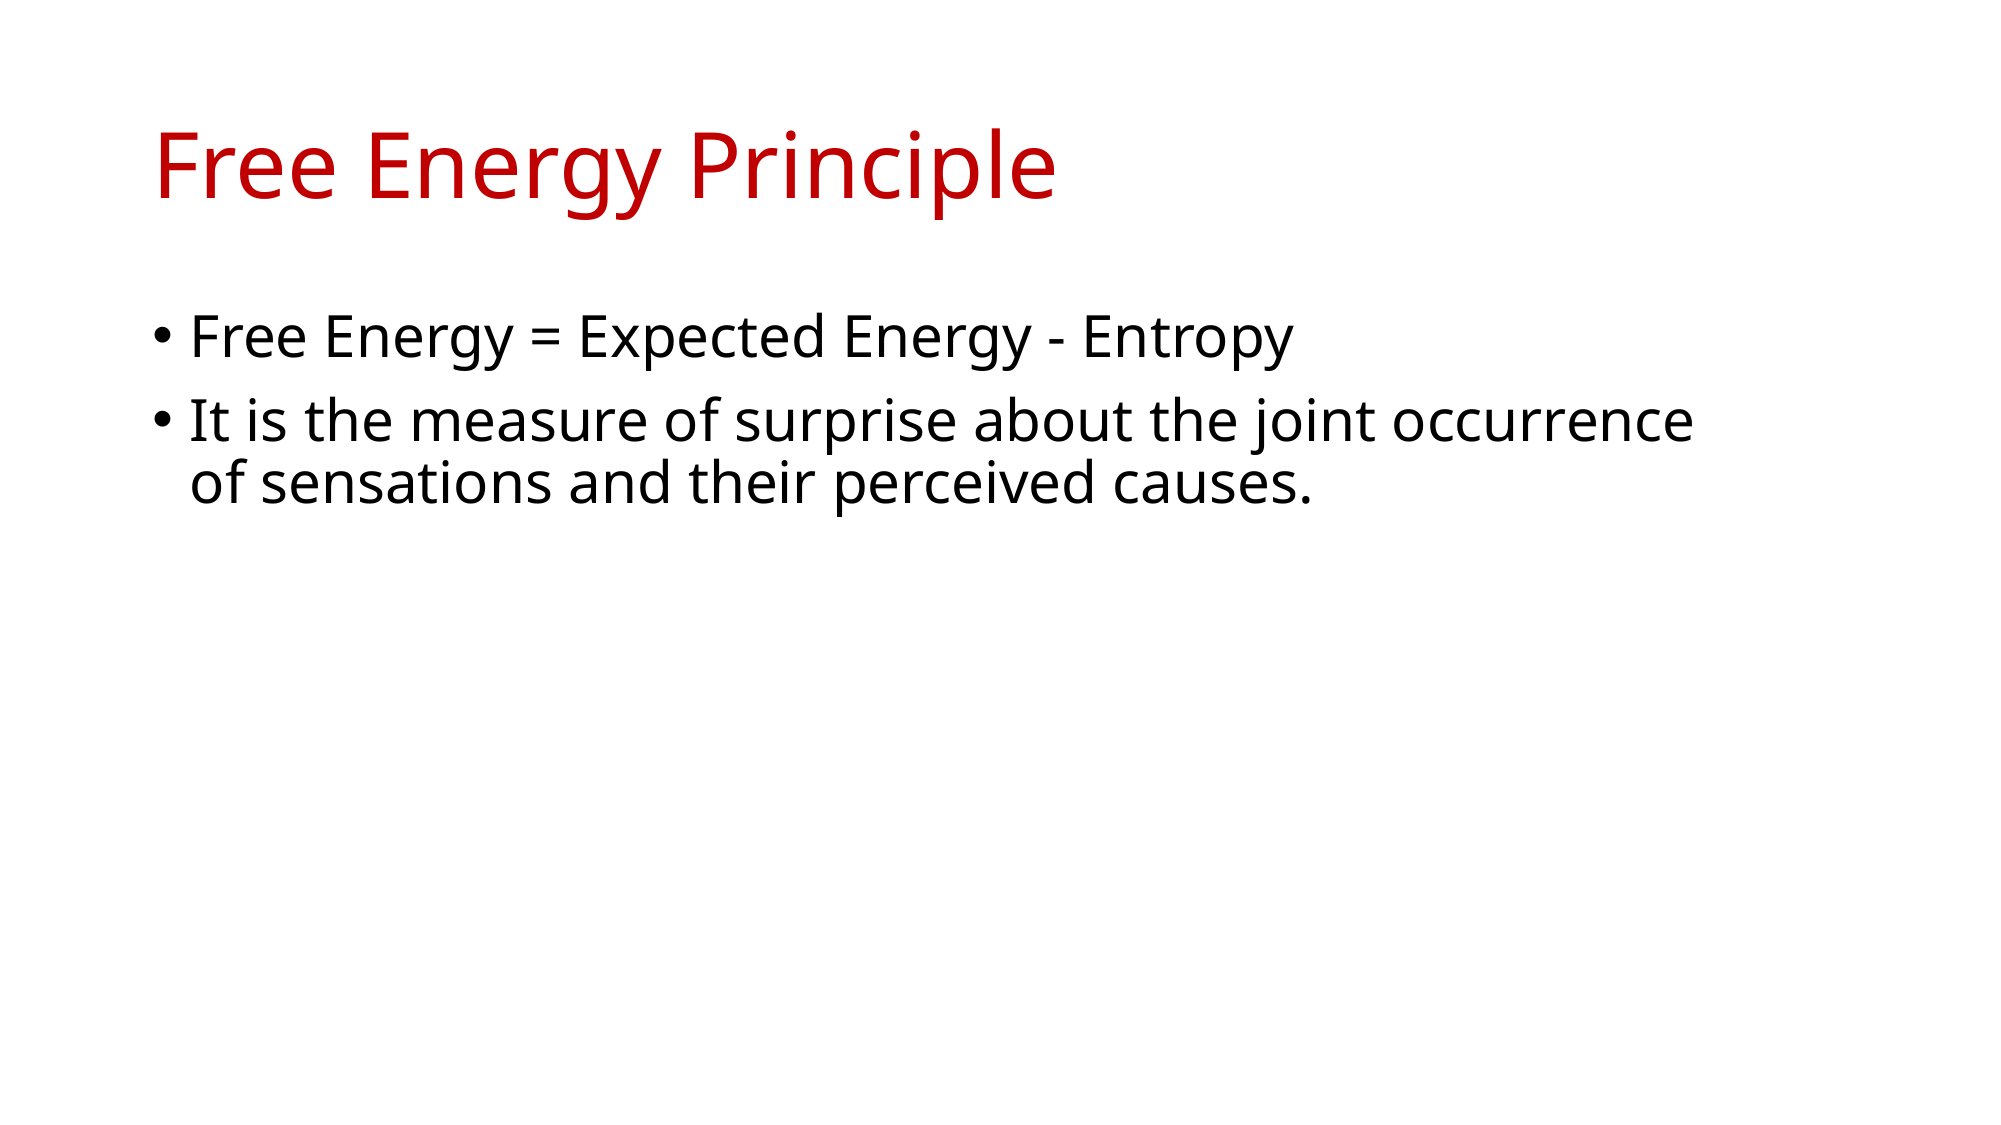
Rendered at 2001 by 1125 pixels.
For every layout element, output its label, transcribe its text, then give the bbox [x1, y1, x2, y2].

title Free Energy Principle [137, 59, 1863, 278]
list Free Energy = Expected Energy - Entropy It is the measure of surprise about the joint occurrence of sensations and their perceived causes. [137, 299, 1759, 1014]
